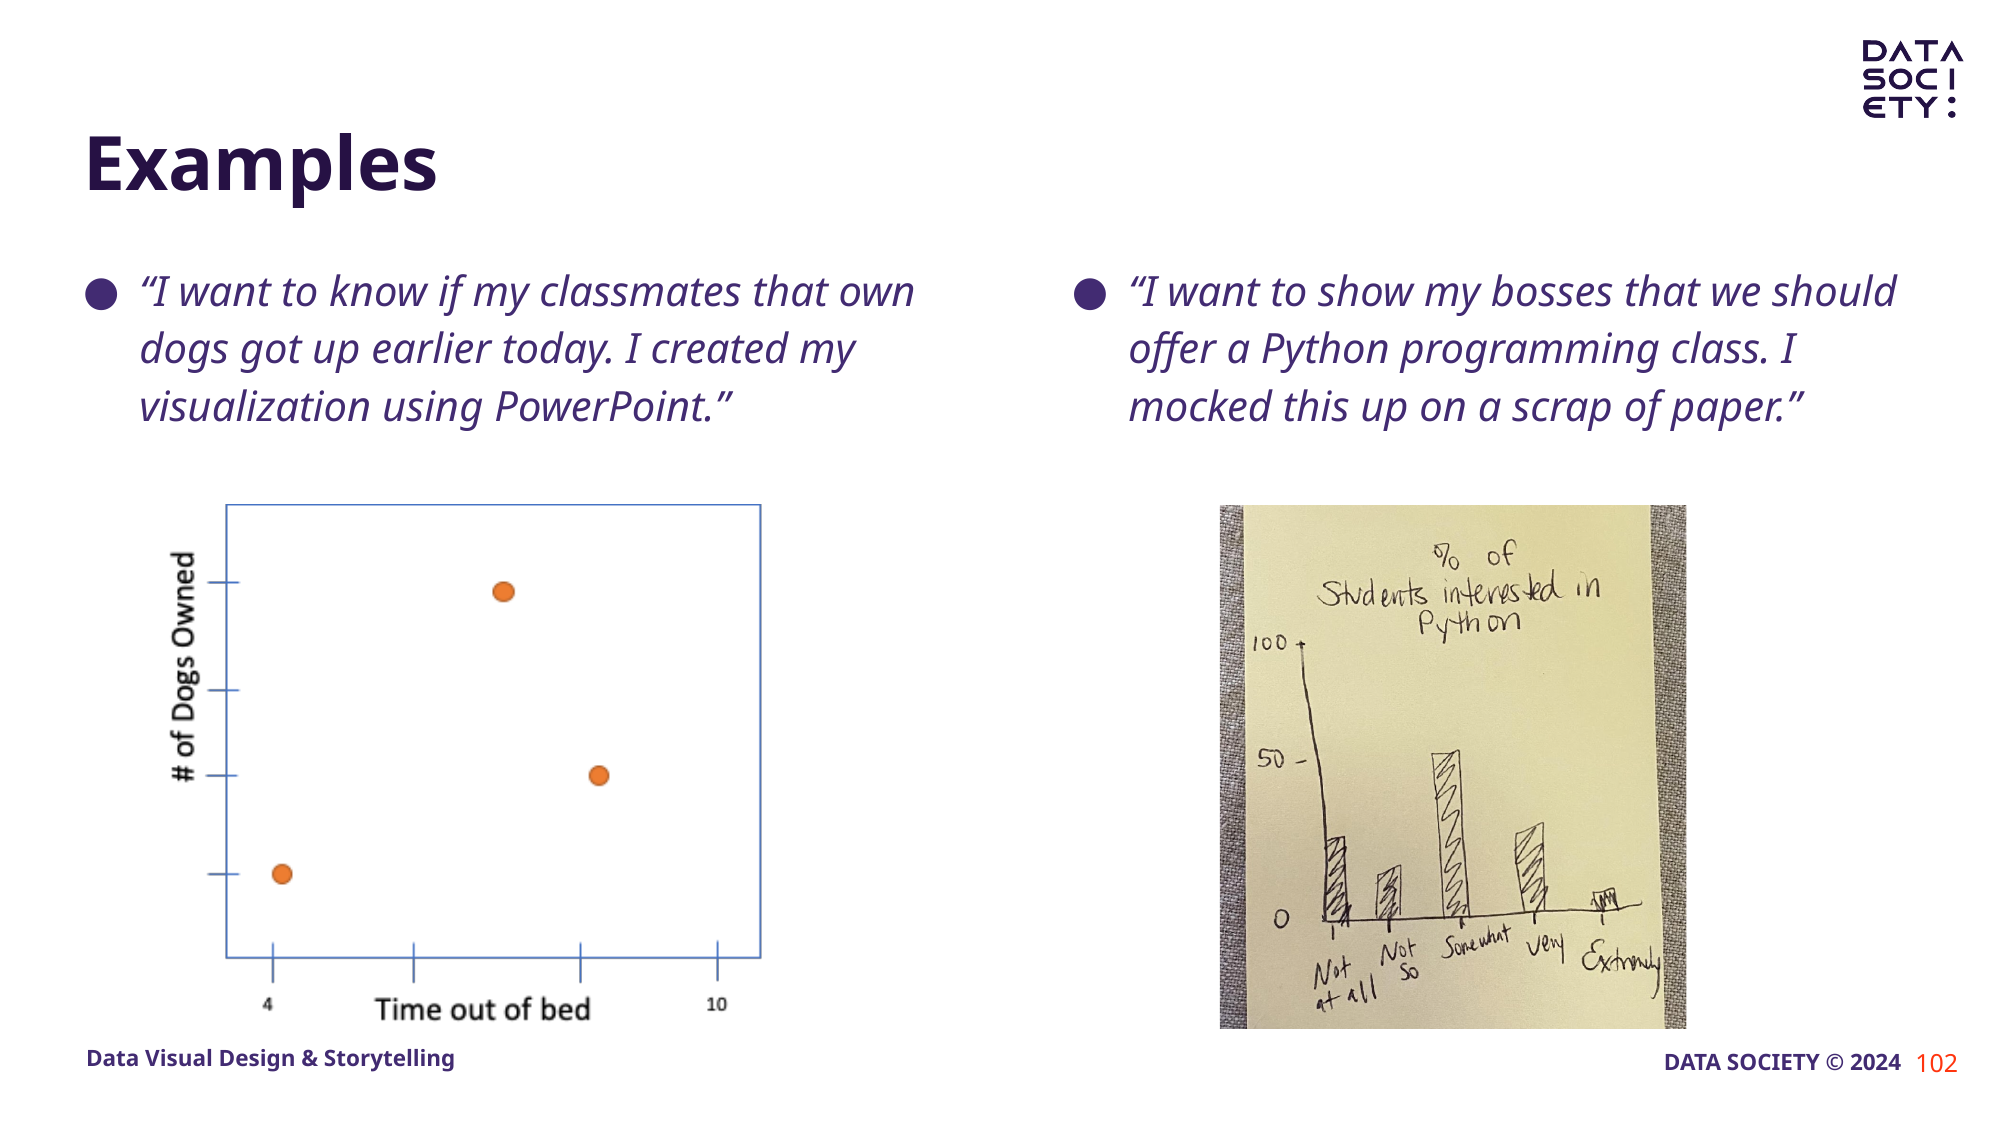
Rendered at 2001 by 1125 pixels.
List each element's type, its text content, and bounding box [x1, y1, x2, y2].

picture [1191, 505, 1715, 1029]
picture [1863, 40, 1964, 118]
title Examples [68, 87, 1932, 213]
slide_number 102 [1853, 1033, 1974, 1097]
picture [151, 504, 783, 1052]
list “I want to show my bosses that we should offer a Python programming class. I mocked this up on a scrap of paper.” [1056, 249, 1932, 997]
list “I want to know if my classmates that own dogs got up earlier today. I created my visualization using PowerPoint.” [68, 249, 943, 997]
